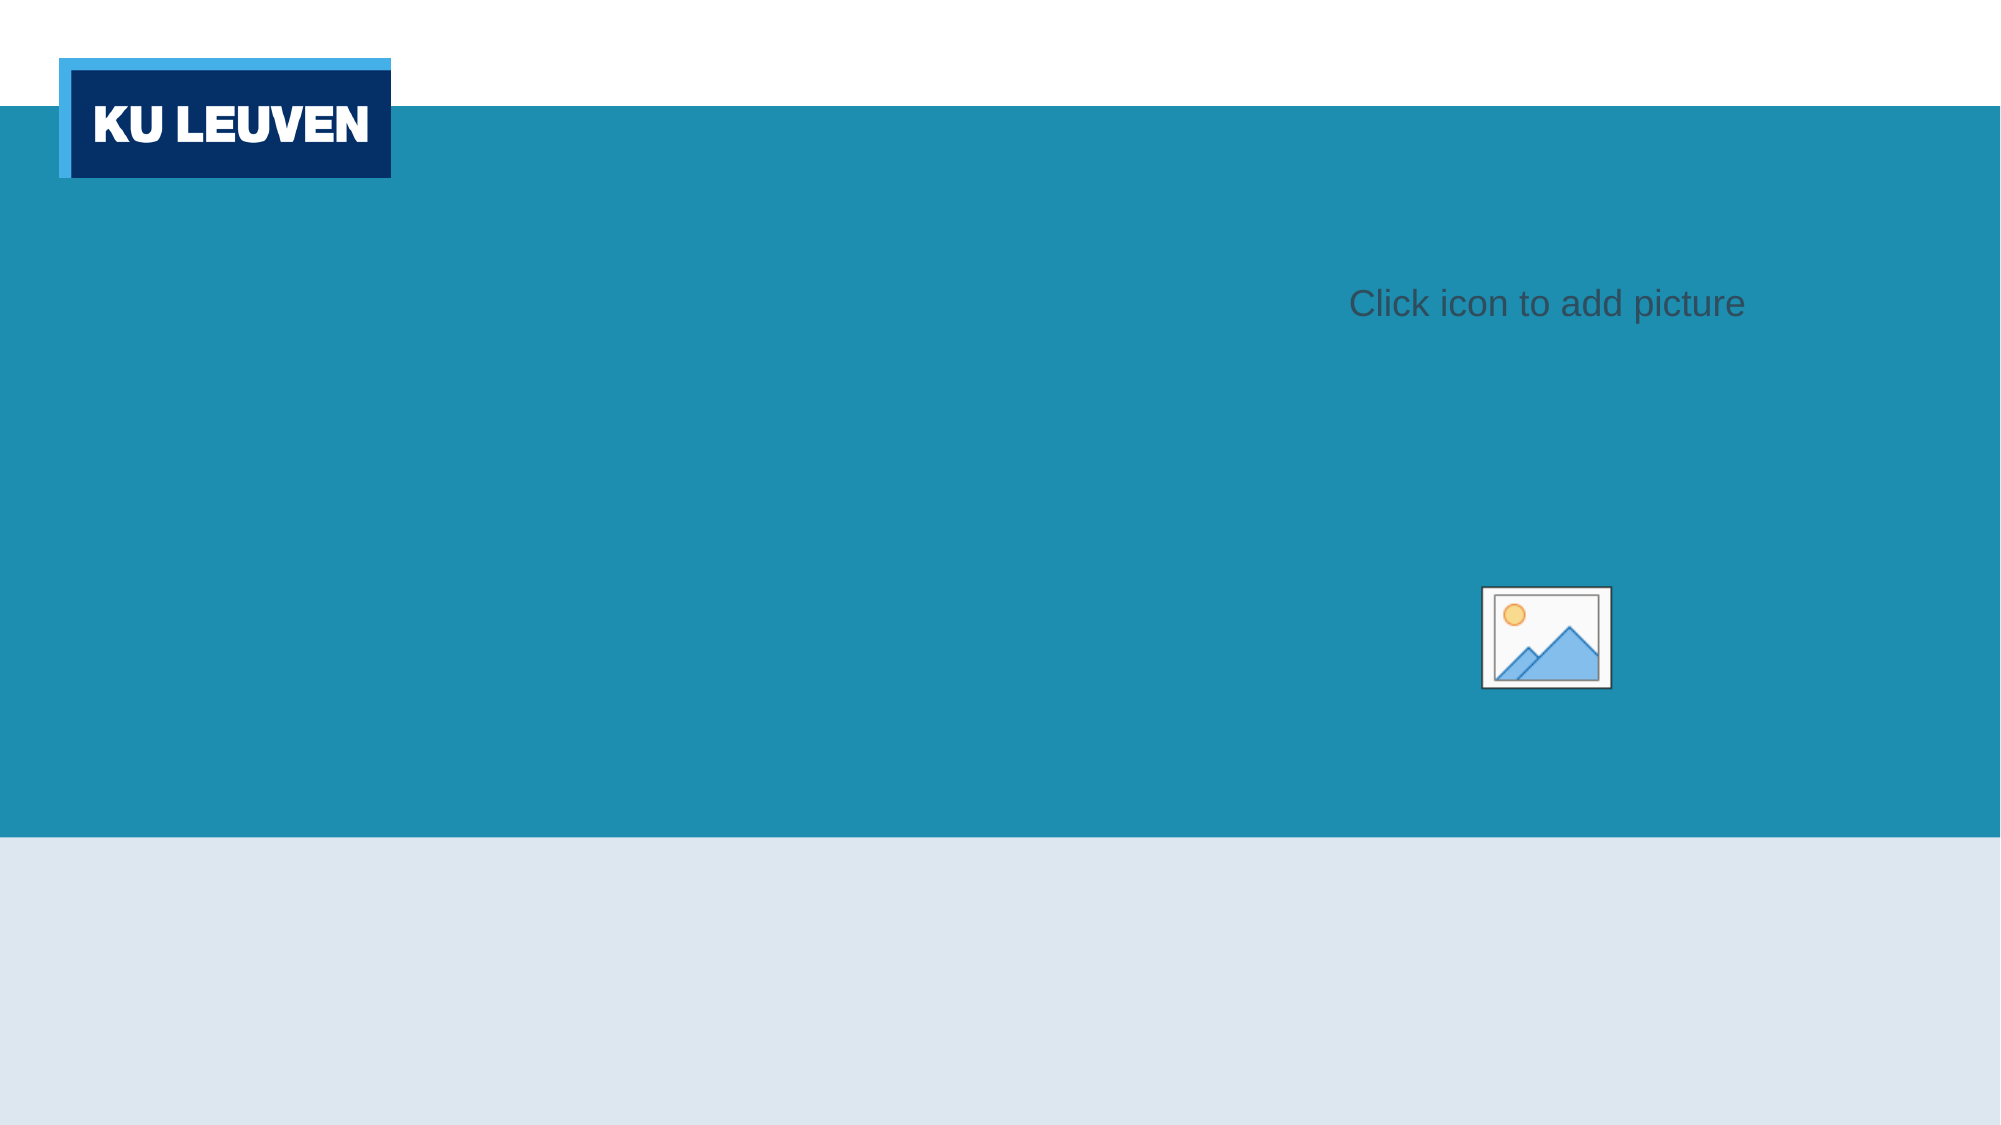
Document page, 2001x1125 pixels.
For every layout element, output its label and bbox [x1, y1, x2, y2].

picture [59, 58, 391, 178]
picture [1189, 271, 1906, 1005]
